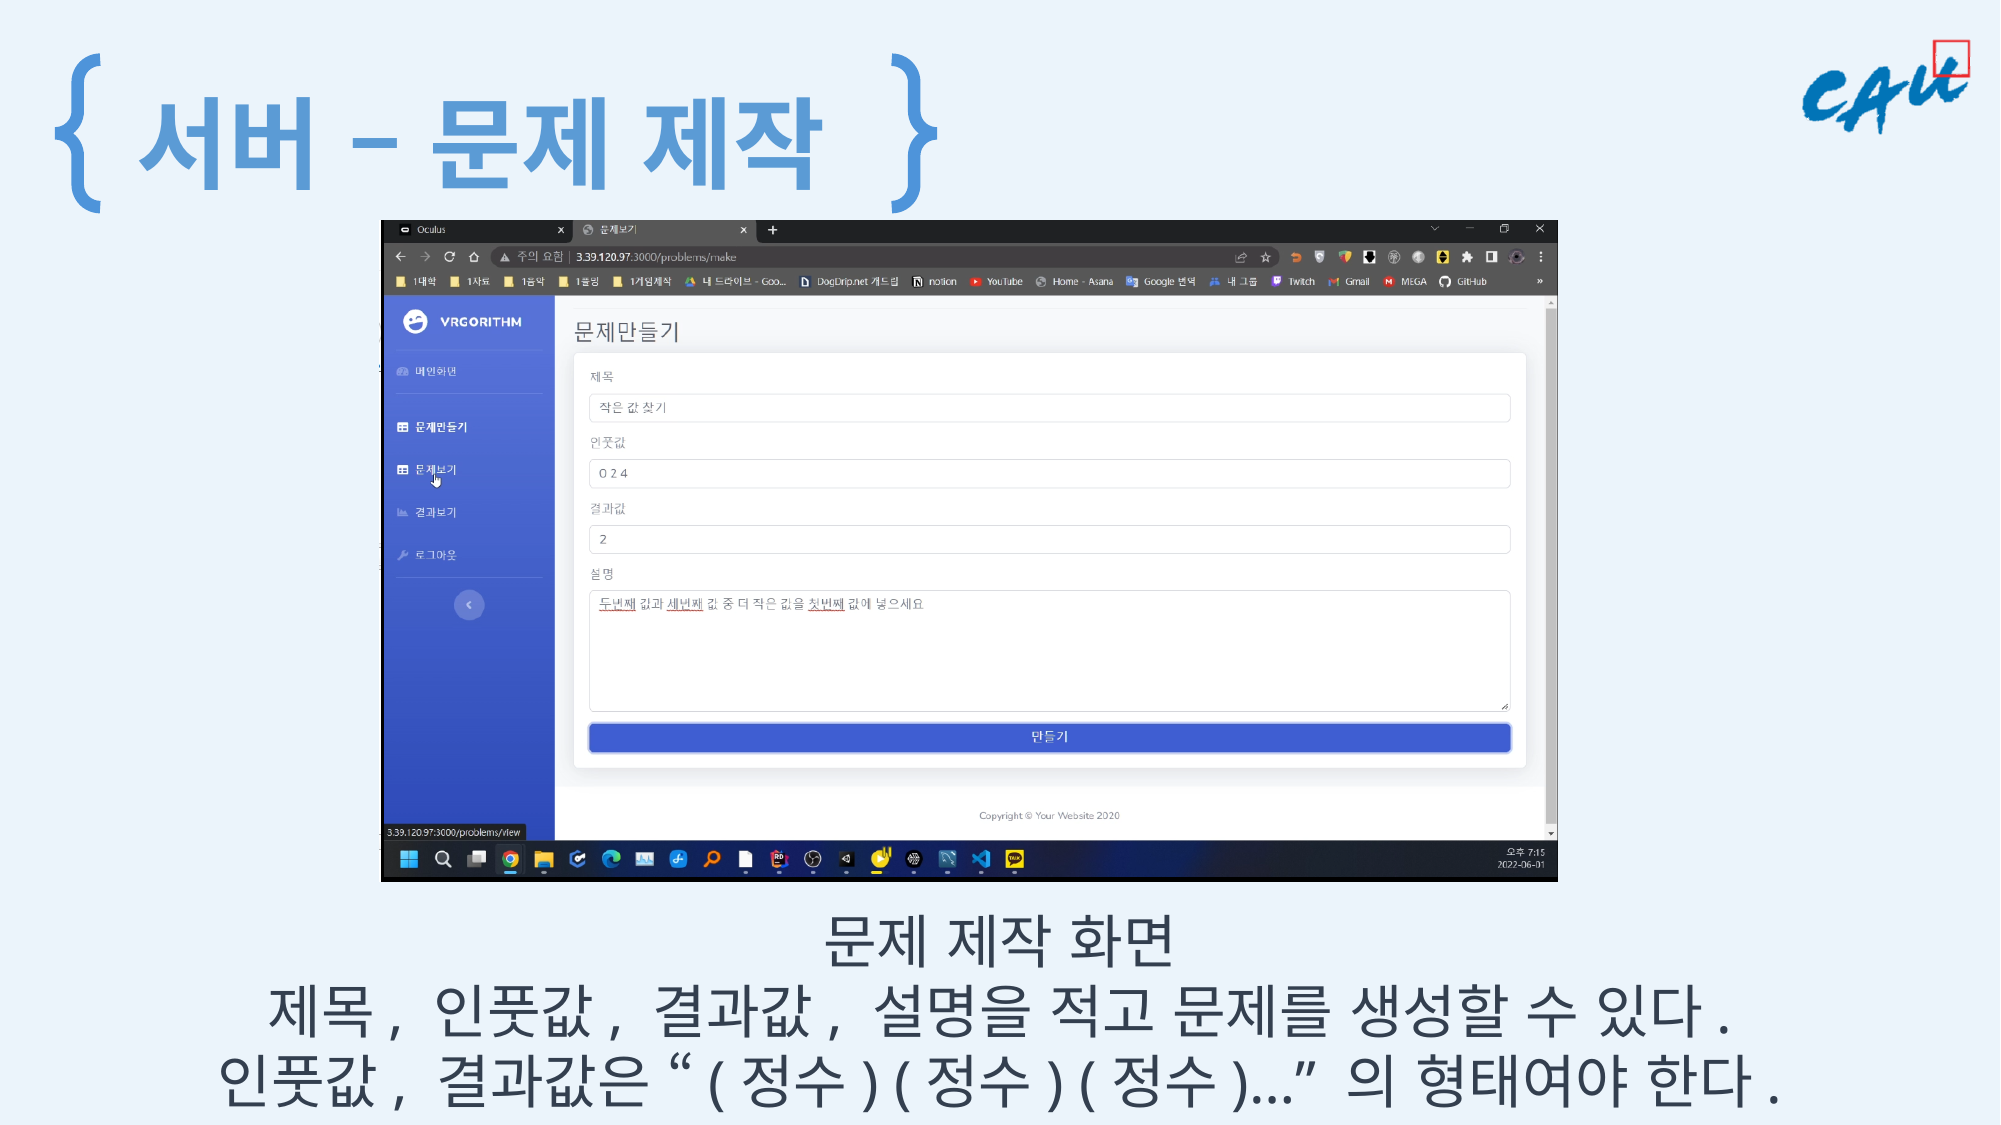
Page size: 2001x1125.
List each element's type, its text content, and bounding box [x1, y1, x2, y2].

text_box 문제 제작 화면 제목, 인풋값, 결과값, 설명을 적고 문제를 생성할 수 있다. 인풋값, 결과값은 “(정수) (정수) (정수)…” 의 형태여야 한다. [123, 897, 1876, 1123]
text_box [55, 59, 937, 208]
picture [379, 220, 1558, 882]
picture [1737, 0, 2000, 177]
